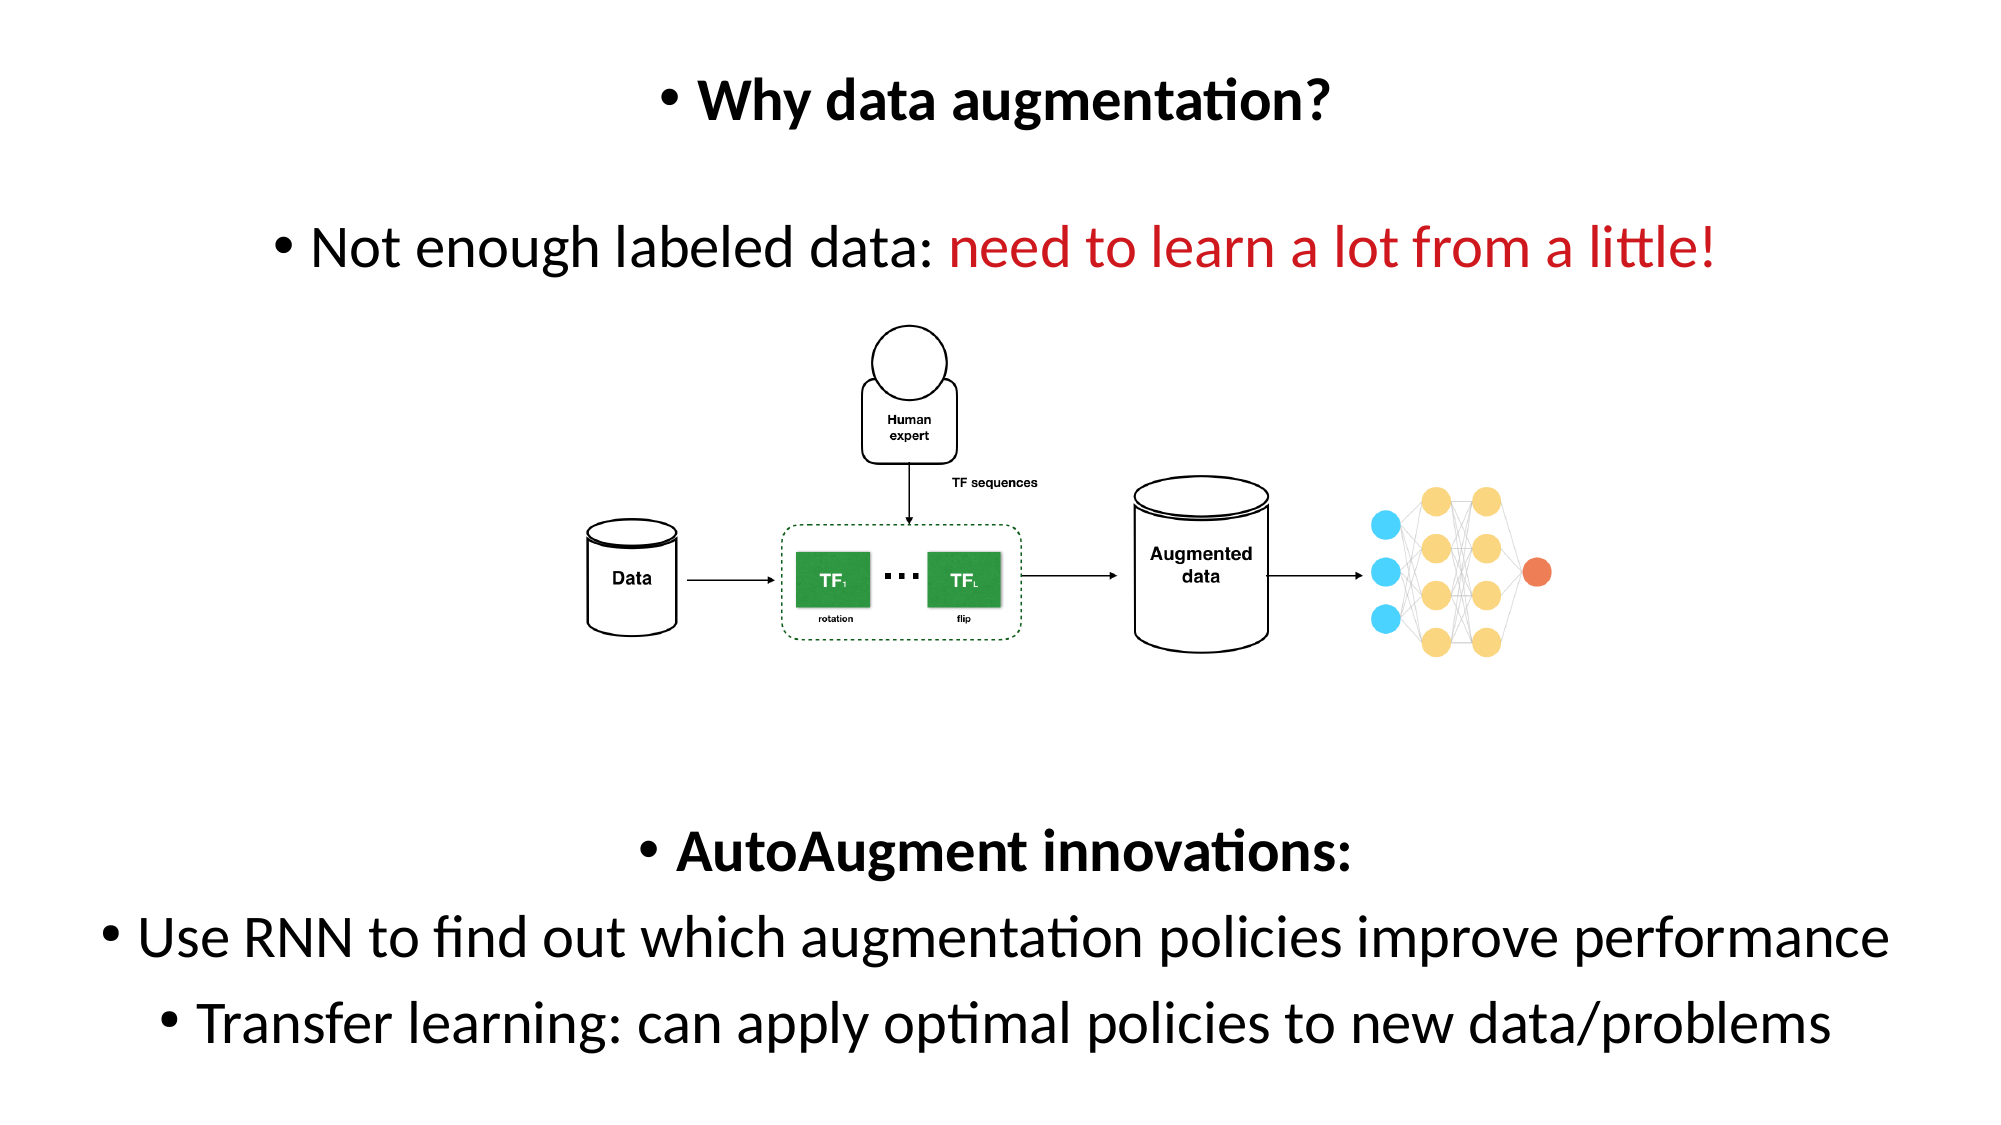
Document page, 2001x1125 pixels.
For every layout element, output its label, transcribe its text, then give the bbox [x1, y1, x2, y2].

picture [553, 308, 1561, 672]
subtitle Why data augmentation? Not enough labeled data: need to learn a lot from a little! AutoAugment innovations: Use RNN to find out which augmentation policies improve performance Transfer learning: can apply optimal policies to new data/problems [32, 18, 1960, 1107]
